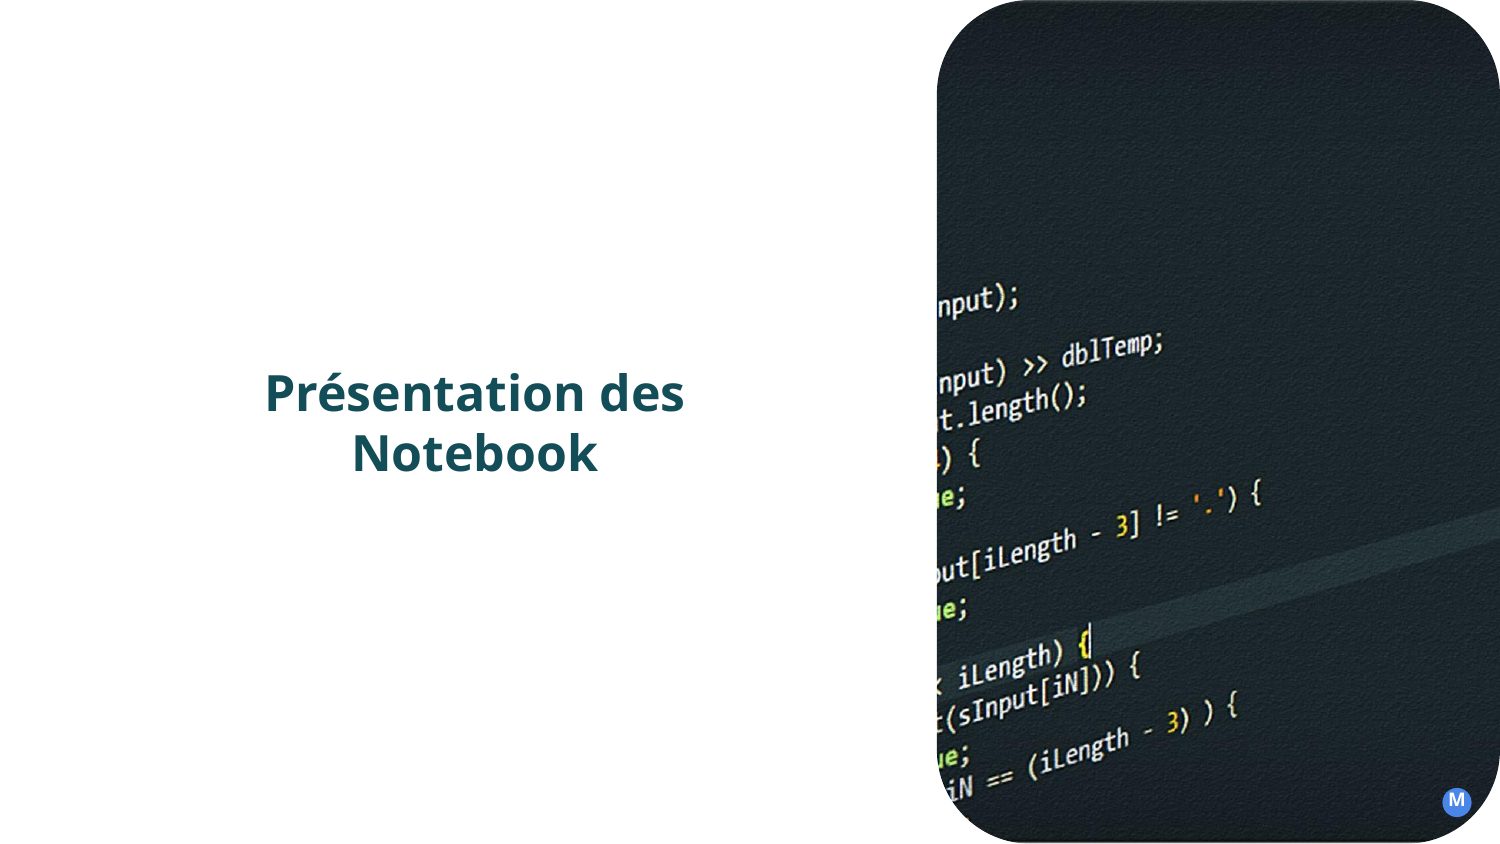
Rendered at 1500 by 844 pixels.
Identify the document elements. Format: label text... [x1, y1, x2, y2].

title Présentation des Notebook [227, 336, 723, 508]
picture [936, 0, 1500, 844]
